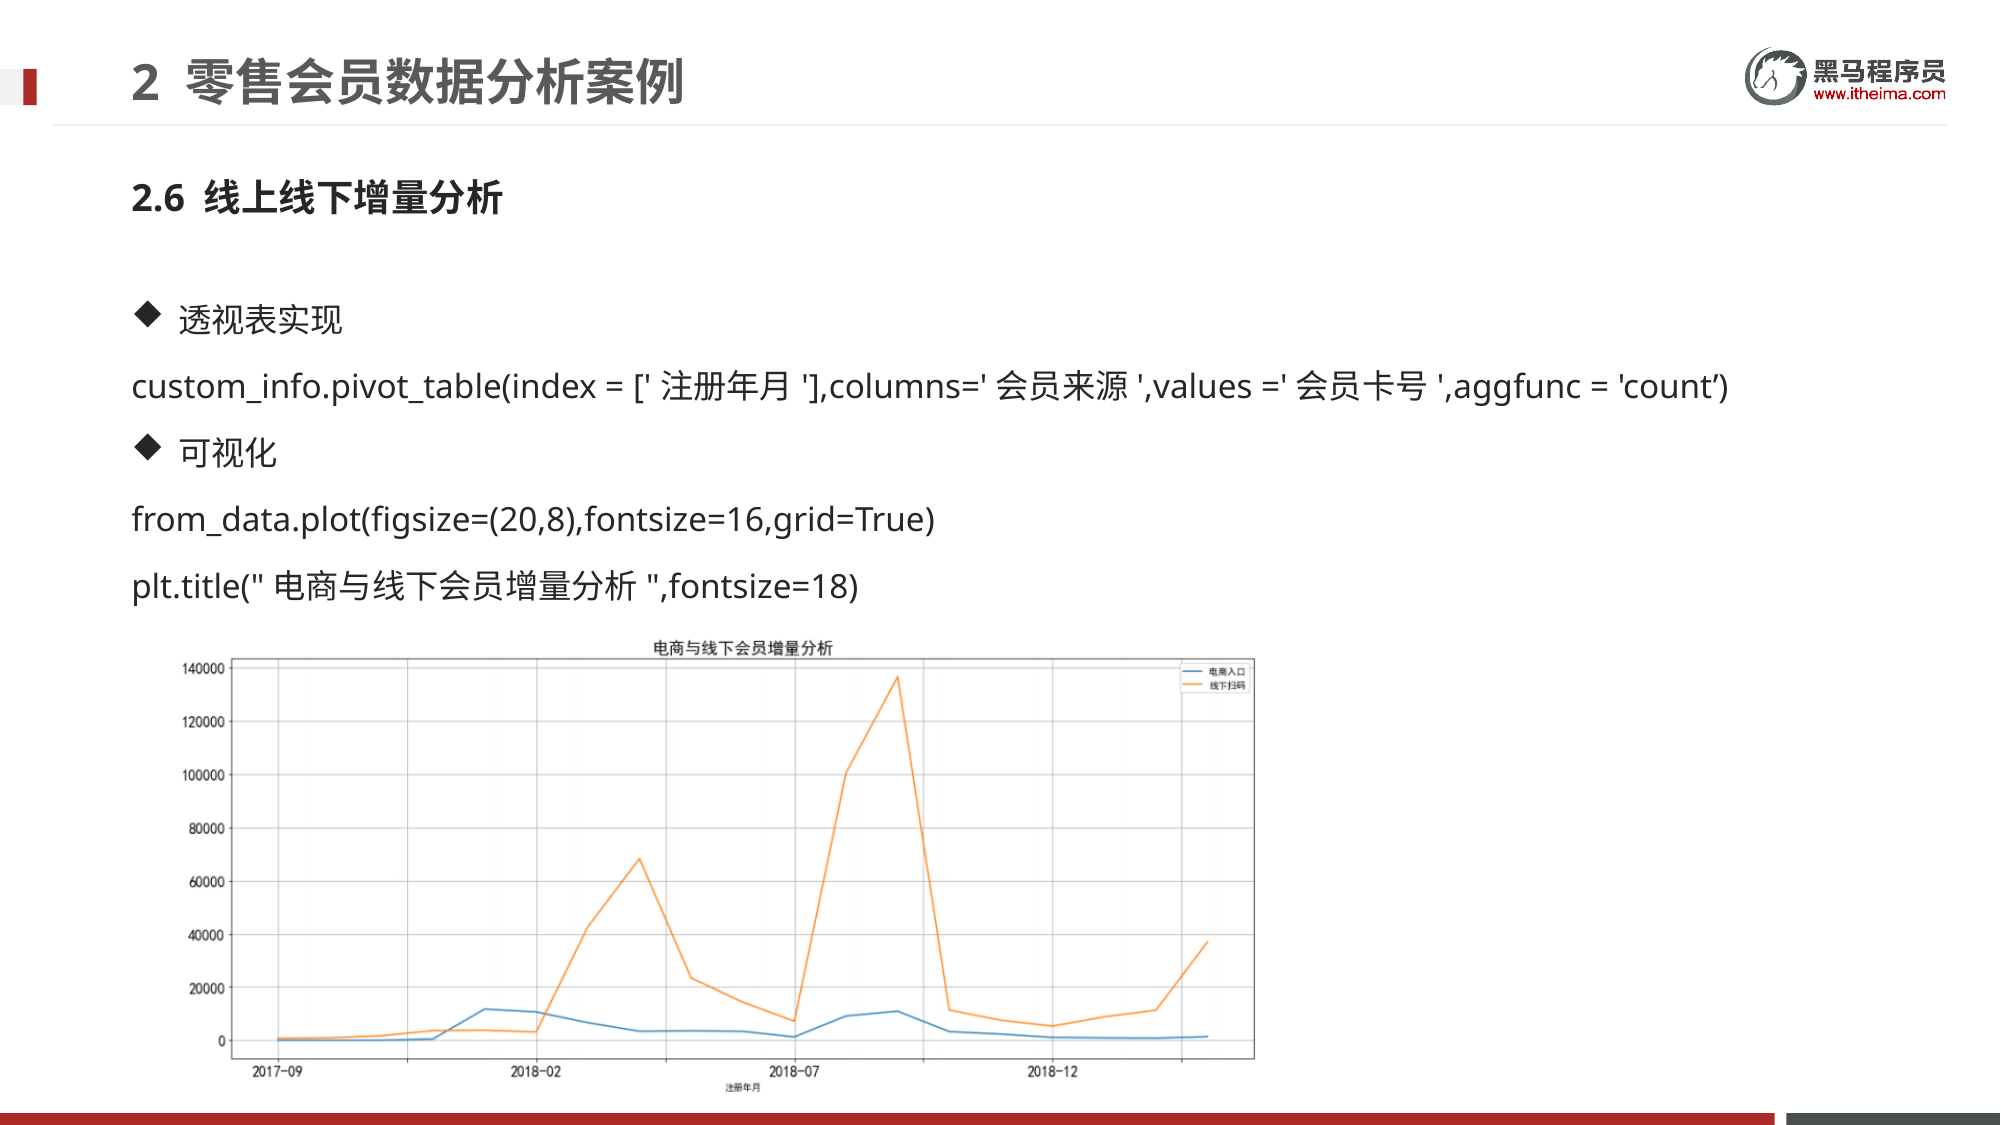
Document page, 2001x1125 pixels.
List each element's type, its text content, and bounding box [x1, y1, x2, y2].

picture [162, 620, 1278, 1096]
list 2.6 线上线下增量分析 [116, 154, 1872, 239]
title 2 零售会员数据分析案例 [116, 38, 1556, 124]
picture [1744, 46, 1946, 106]
list 透视表实现 custom_info.pivot_table(index = ['注册年月'],columns='会员来源',values ='会员卡号',aggfunc = 'count’) 可视化 from_data.plot(figsize=(20,8),fontsize=16,grid=True) plt.title("电商与线下会员增量分析",fontsize=18) [116, 271, 1872, 1099]
